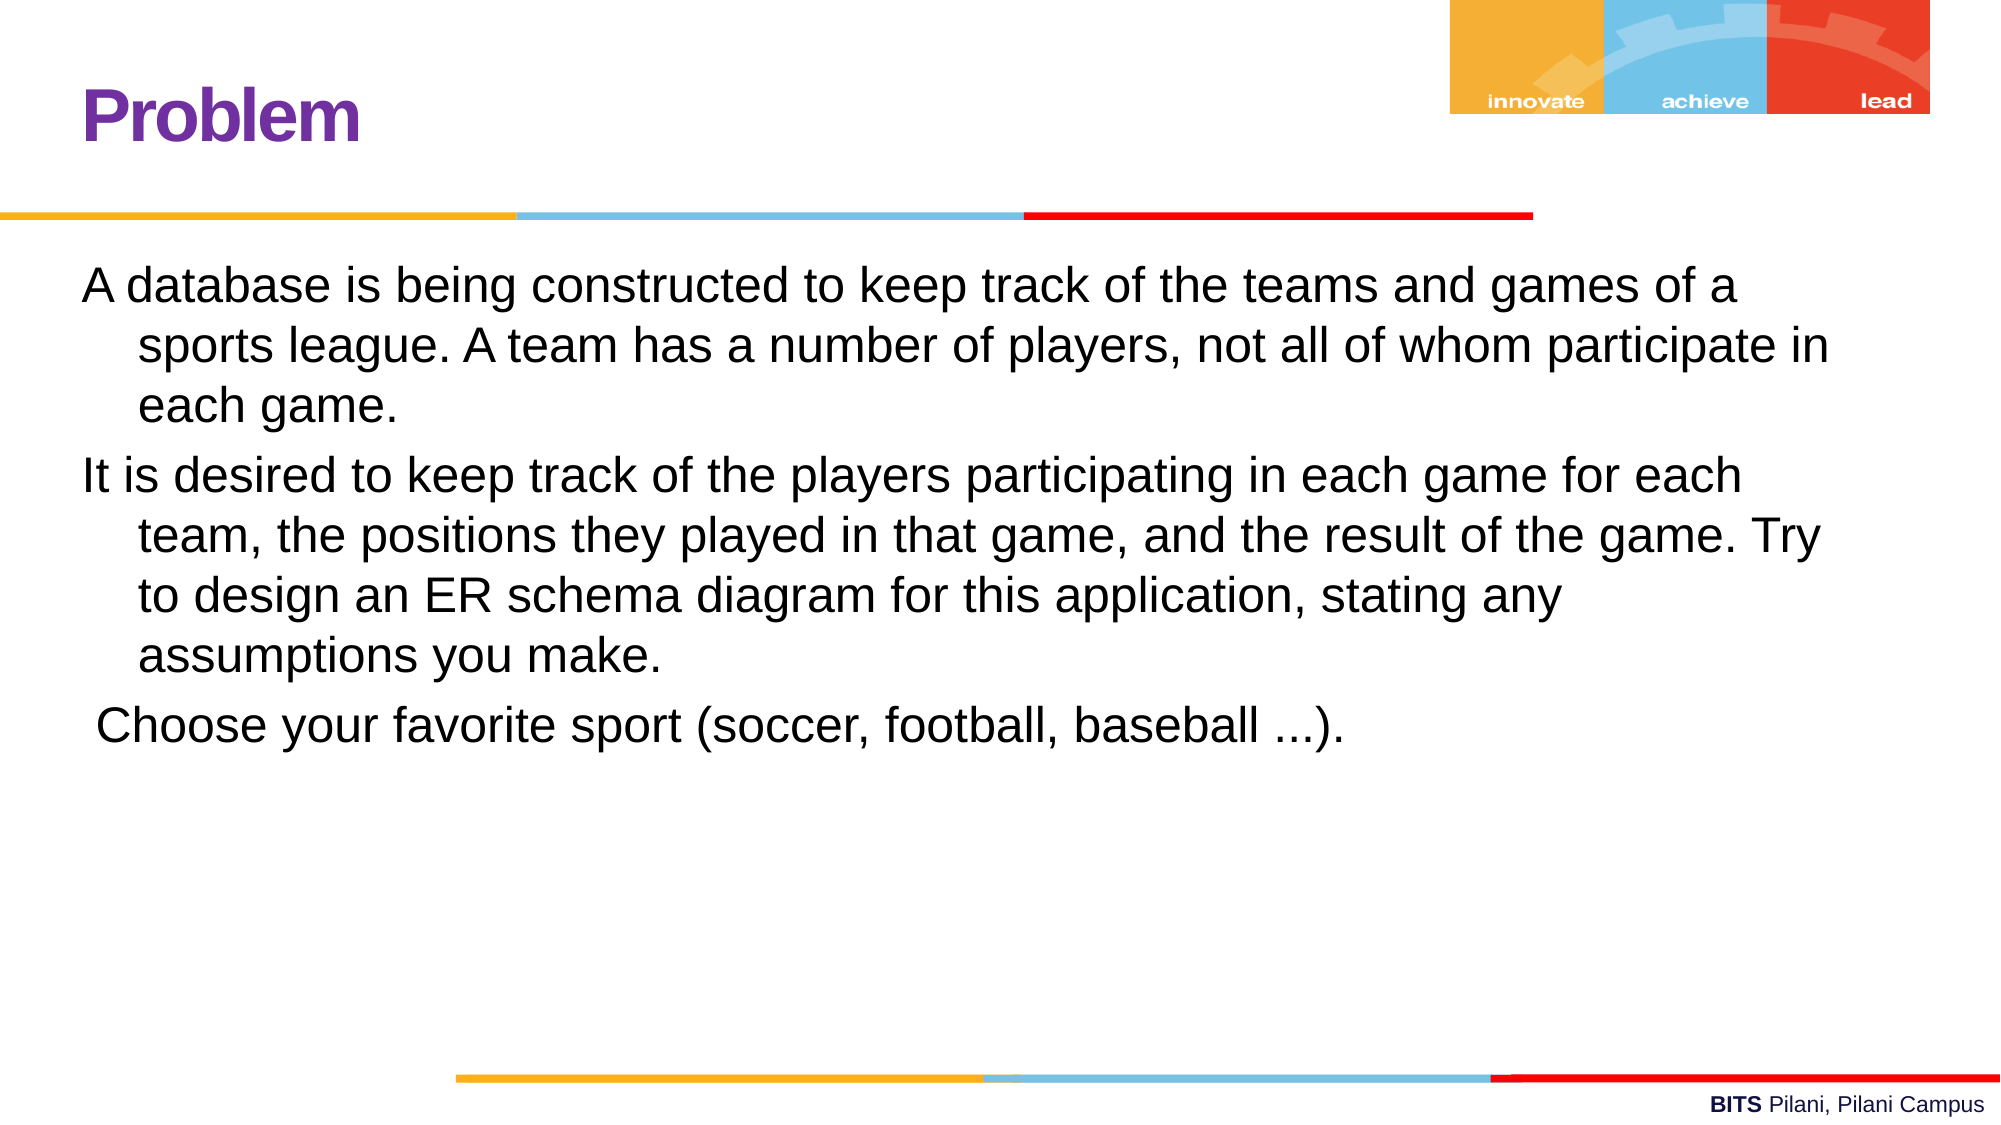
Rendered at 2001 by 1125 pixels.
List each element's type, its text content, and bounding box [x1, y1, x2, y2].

list Problem [66, 24, 1450, 213]
list A database is being constructed to keep track of the teams and games of a sports league. A team has a number of players, not all of whom participate in each game. It is desired to keep track of the players participating in each game for each team, the positions they played in that game, and the result of the game. Try to design an ER schema diagram for this application, stating any assumptions you make. Choose your favorite sport (soccer, football, baseball ...). [66, 245, 1867, 988]
picture [1449, 0, 1930, 114]
